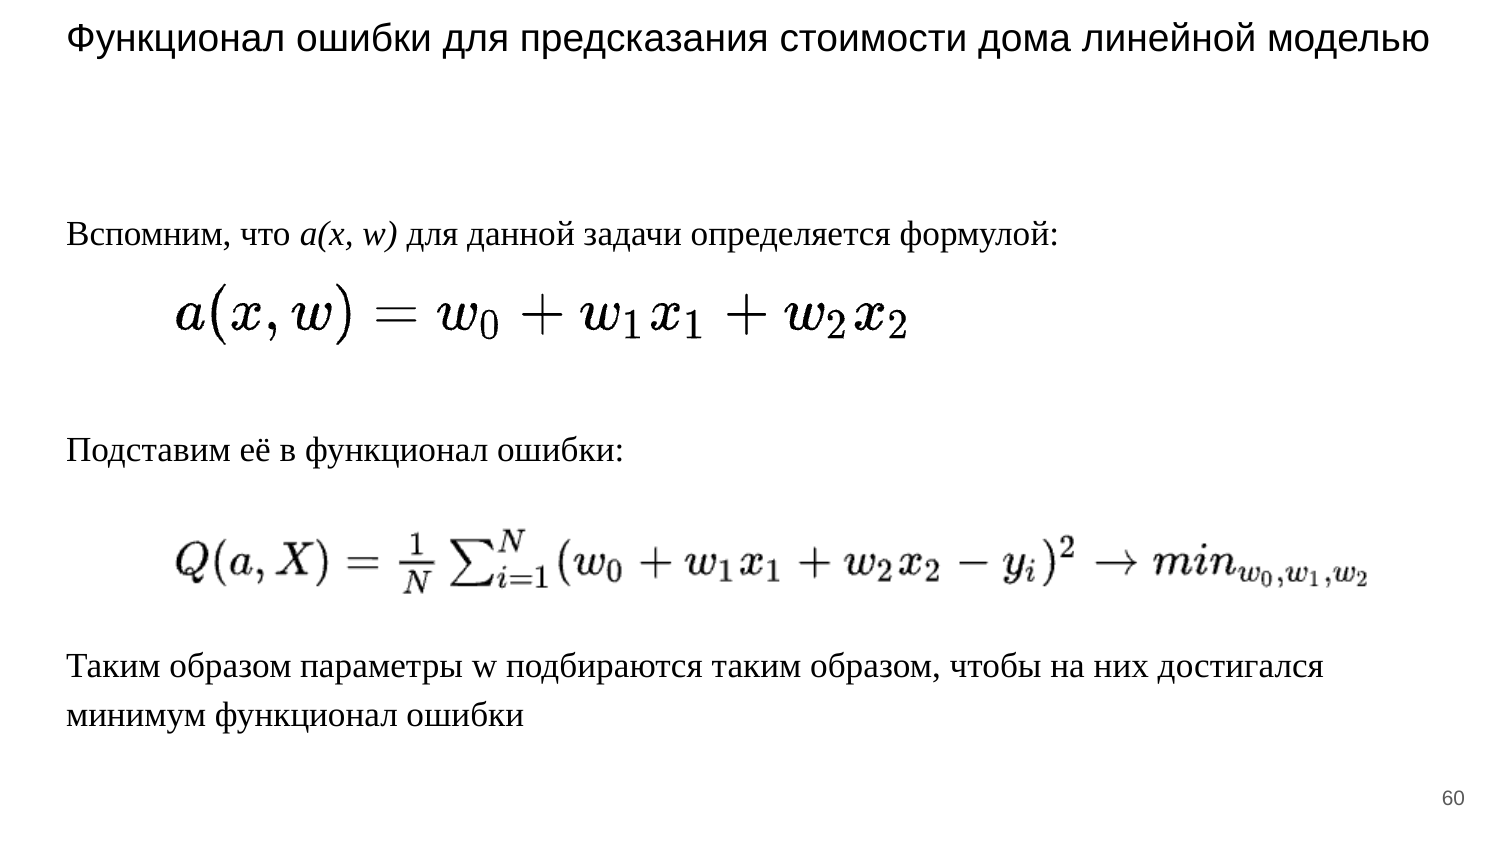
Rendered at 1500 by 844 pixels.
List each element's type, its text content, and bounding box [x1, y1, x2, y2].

picture [174, 524, 1376, 598]
picture [174, 278, 914, 351]
list Вспомним, что а(x, w) для данной задачи определяется формулой: Подставим её в функционал ошибки: Таким образом параметры w подбираются таким образом, чтобы на них достигался минимум функционал ошибки [51, 189, 1449, 750]
title Функционал ошибки для предсказания стоимости дома линейной моделью [51, 0, 1449, 92]
text_box [83, 657, 885, 730]
slide_number ‹#› [1389, 764, 1480, 830]
